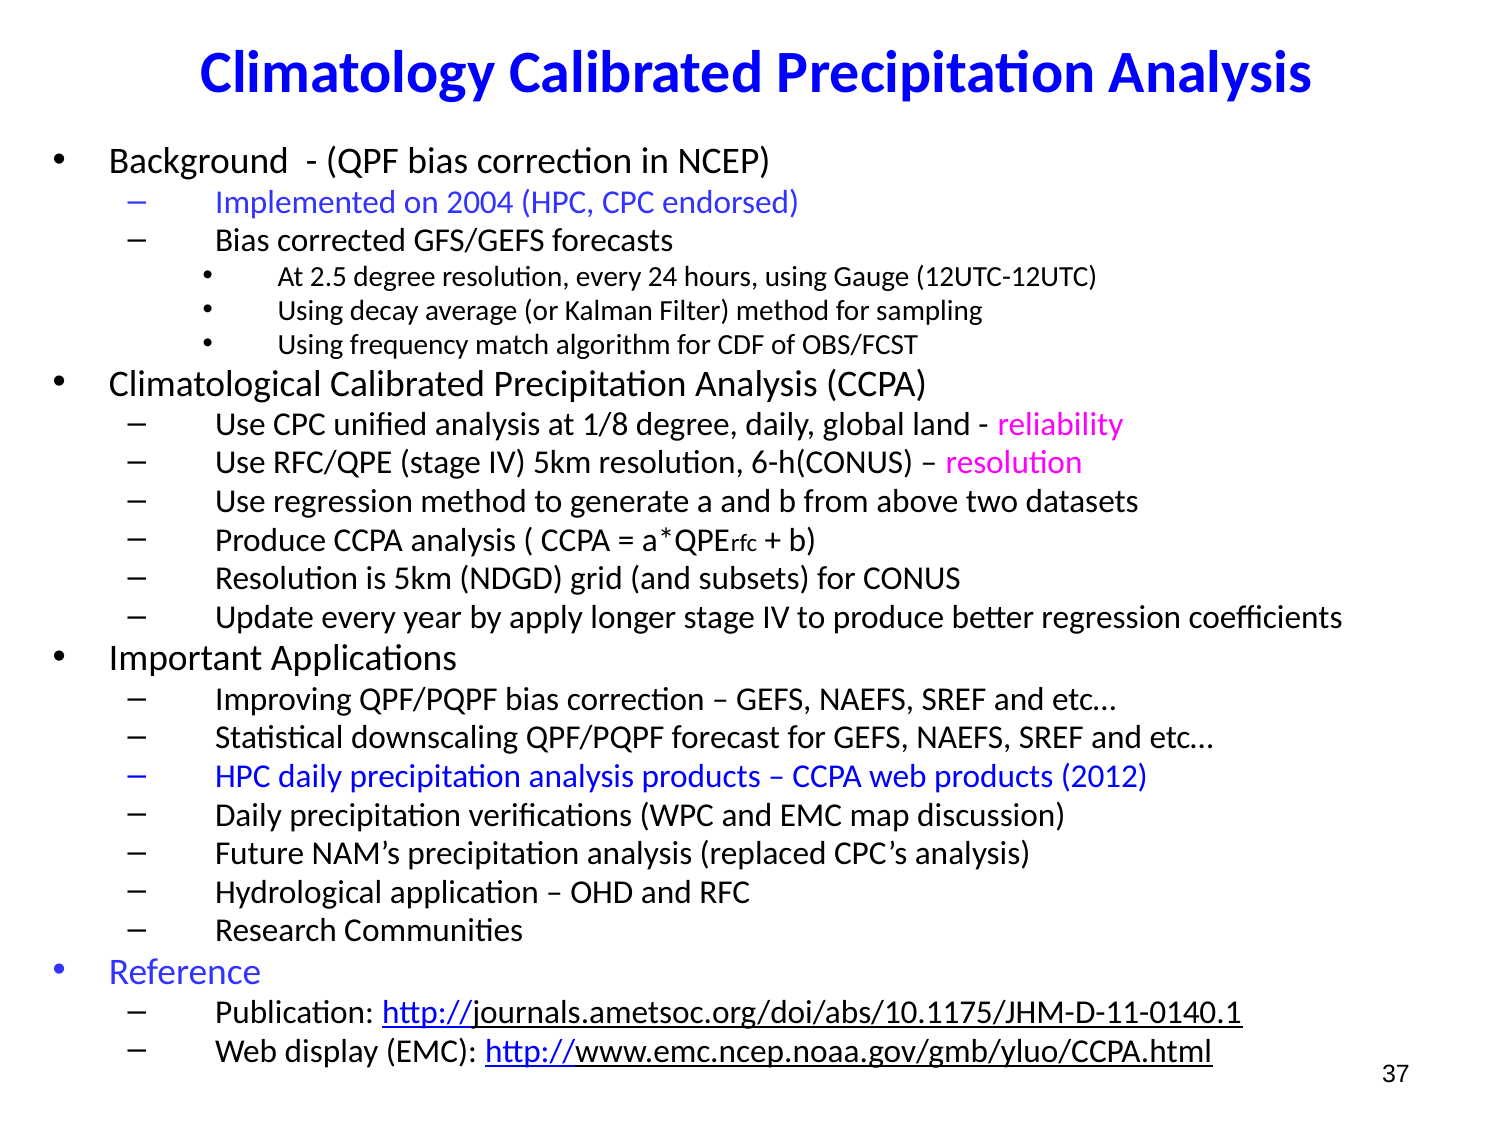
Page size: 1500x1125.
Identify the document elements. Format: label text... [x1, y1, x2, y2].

list Background - (QPF bias correction in NCEP) Implemented on 2004 (HPC, CPC endorsed) Bias corrected GFS/GEFS forecasts At 2.5 degree resolution, every 24 hours, using Gauge (12UTC-12UTC) Using decay average (or Kalman Filter) method for sampling Using frequency match algorithm for CDF of OBS/FCST Climatological Calibrated Precipitation Analysis (CCPA) Use CPC unified analysis at 1/8 degree, daily, global land - reliability Use RFC/QPE (stage IV) 5km resolution, 6-h(CONUS) – resolution Use regression method to generate a and b from above two datasets Produce CCPA analysis ( CCPA = a*QPErfc + b) Resolution is 5km (NDGD) grid (and subsets) for CONUS Update every year by apply longer stage IV to produce better regression coefficients Important Applications Improving QPF/PQPF bias correction – GEFS, NAEFS, SREF and etc… Statistical downscaling QPF/PQPF forecast for GEFS, NAEFS, SREF and etc… HPC daily precipitation analysis products – CCPA web products (2012) Daily precipitation verifications (WPC and EMC map discussion) Future NAM’s precipitation analysis (replaced CPC’s analysis) Hydrological application – OHD and RFC Research Communities Reference Publication: http://journals.ametsoc.org/doi/abs/10.1175/JHM-D-11-0140.1 Web display (EMC): http://www.emc.ncep.noaa.gov/gmb/yluo/CCPA.html [37, 137, 1488, 1125]
title Climatology Calibrated Precipitation Analysis [0, 24, 1500, 113]
